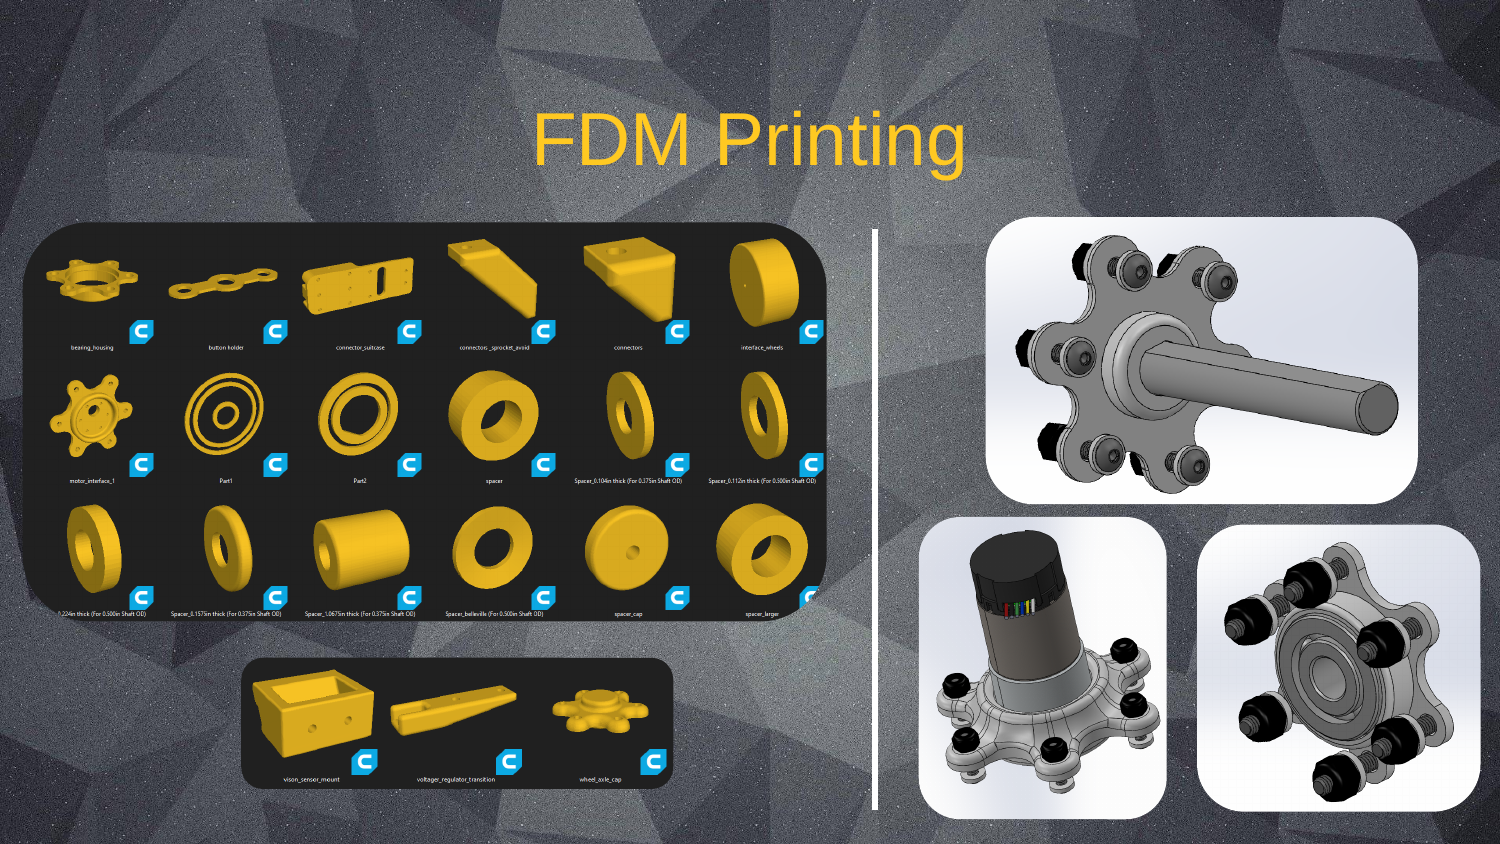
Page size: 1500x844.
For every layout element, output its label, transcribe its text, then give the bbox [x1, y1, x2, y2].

picture [0, 0, 1500, 844]
title FDM Printing [51, 66, 1449, 205]
